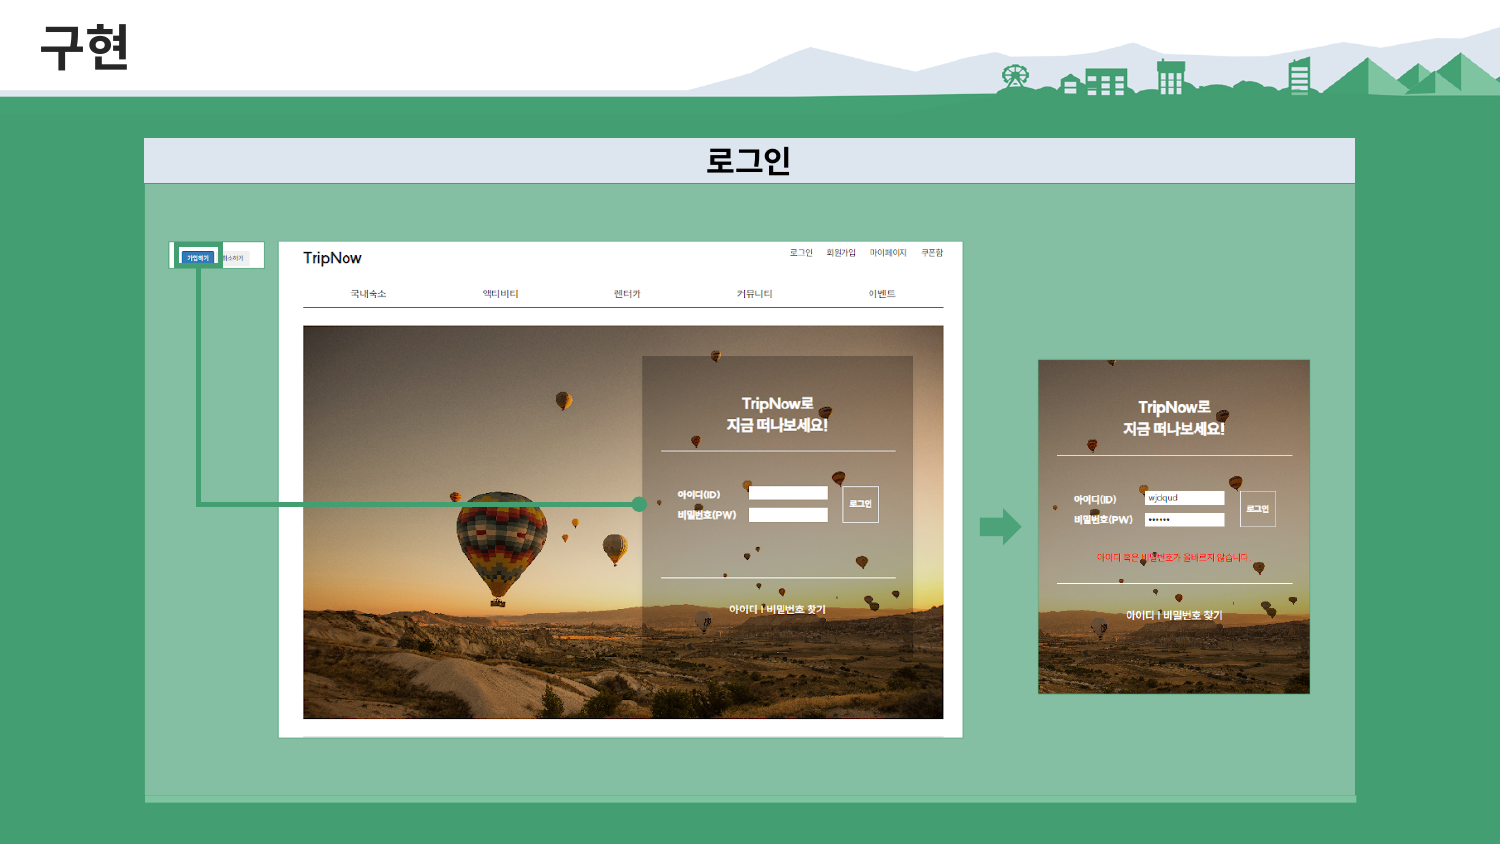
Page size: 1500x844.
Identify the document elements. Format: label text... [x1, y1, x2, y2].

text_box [144, 138, 1357, 803]
picture [0, 0, 1500, 844]
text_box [299, 164, 539, 606]
list 구현 [26, 17, 1468, 96]
